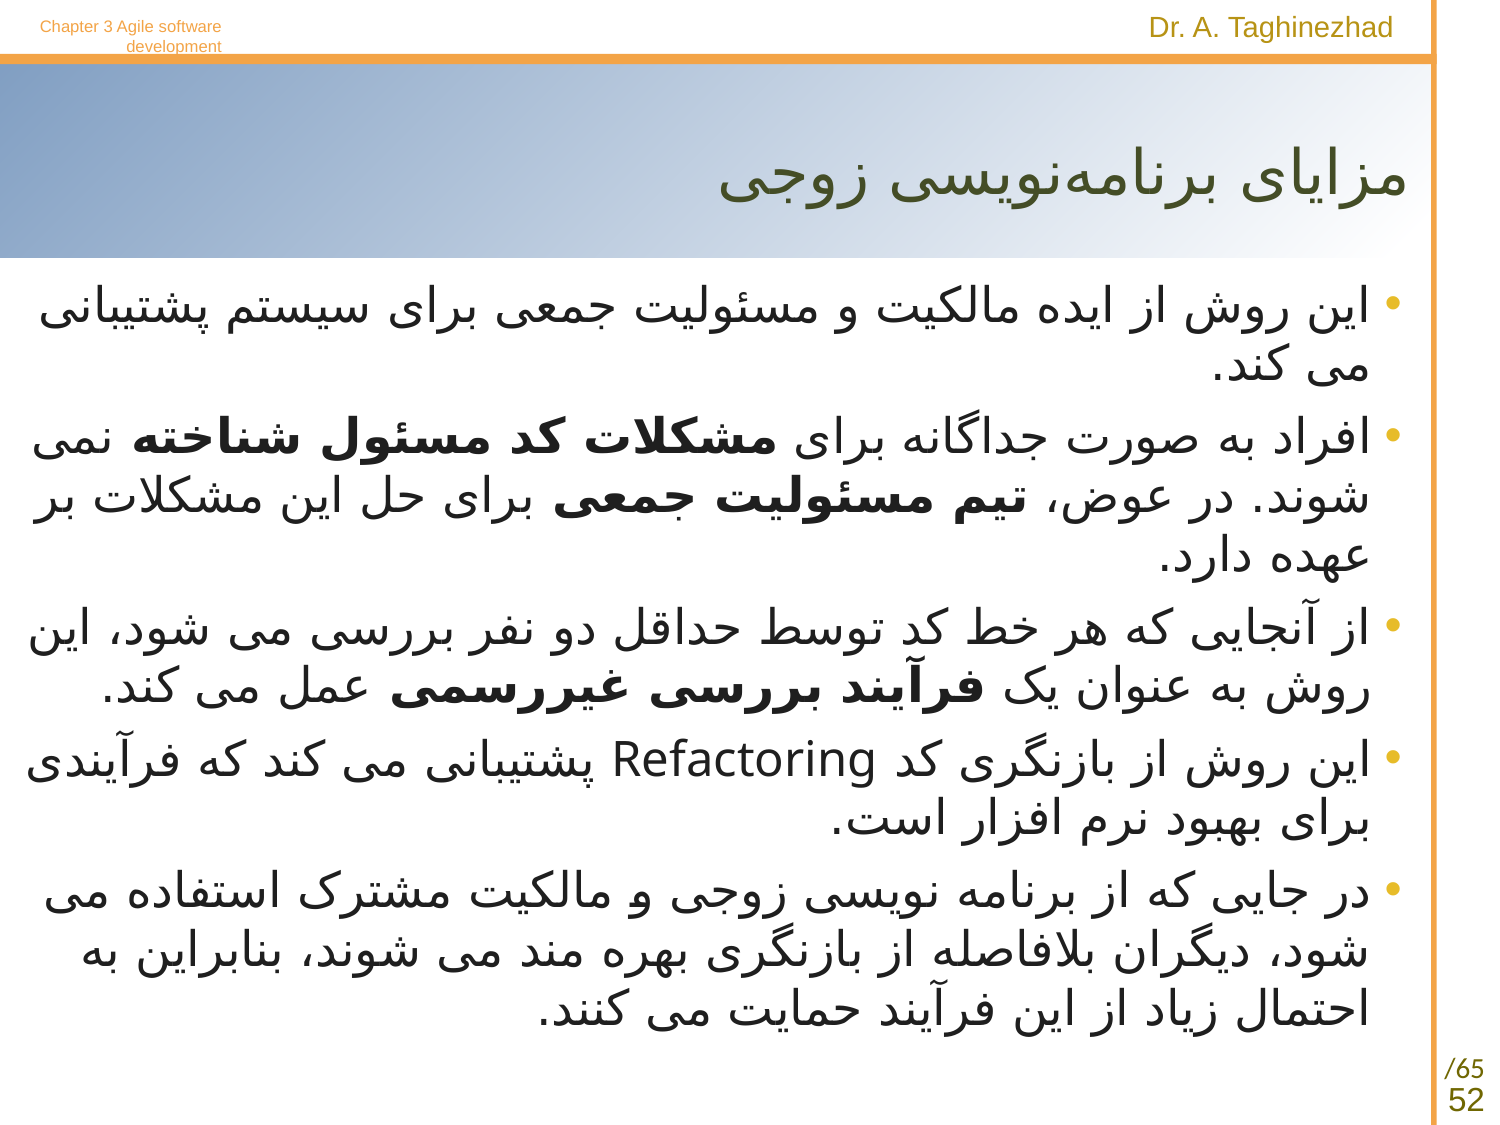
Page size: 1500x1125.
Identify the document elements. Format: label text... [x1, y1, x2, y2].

slide_number 52 [1413, 1023, 1500, 1125]
footer Chapter 3 Agile software development [0, 8, 237, 84]
title مزایای برنامه‌نویسی زوجی [0, 105, 1425, 234]
list این روش از ایده مالکیت و مسئولیت جمعی برای سیستم پشتیبانی می کند. افراد به صورت جداگانه برای مشکلات کد مسئول شناخته نمی شوند. در عوض، تیم مسئولیت جمعی برای حل این مشکلات بر عهده دارد. از آنجایی که هر خط کد توسط حداقل دو نفر بررسی می شود، این روش به عنوان یک فرآیند بررسی غیررسمی عمل می کند. این روش از بازنگری کد Refactoring پشتیبانی می کند که فرآیندی برای بهبود نرم افزار است. در جایی که از برنامه نویسی زوجی و مالکیت مشترک استفاده می شود، دیگران بلافاصله از بازنگری بهره مند می شوند، بنابراین به احتمال زیاد از این فرآیند حمایت می کنند. [0, 265, 1425, 1079]
